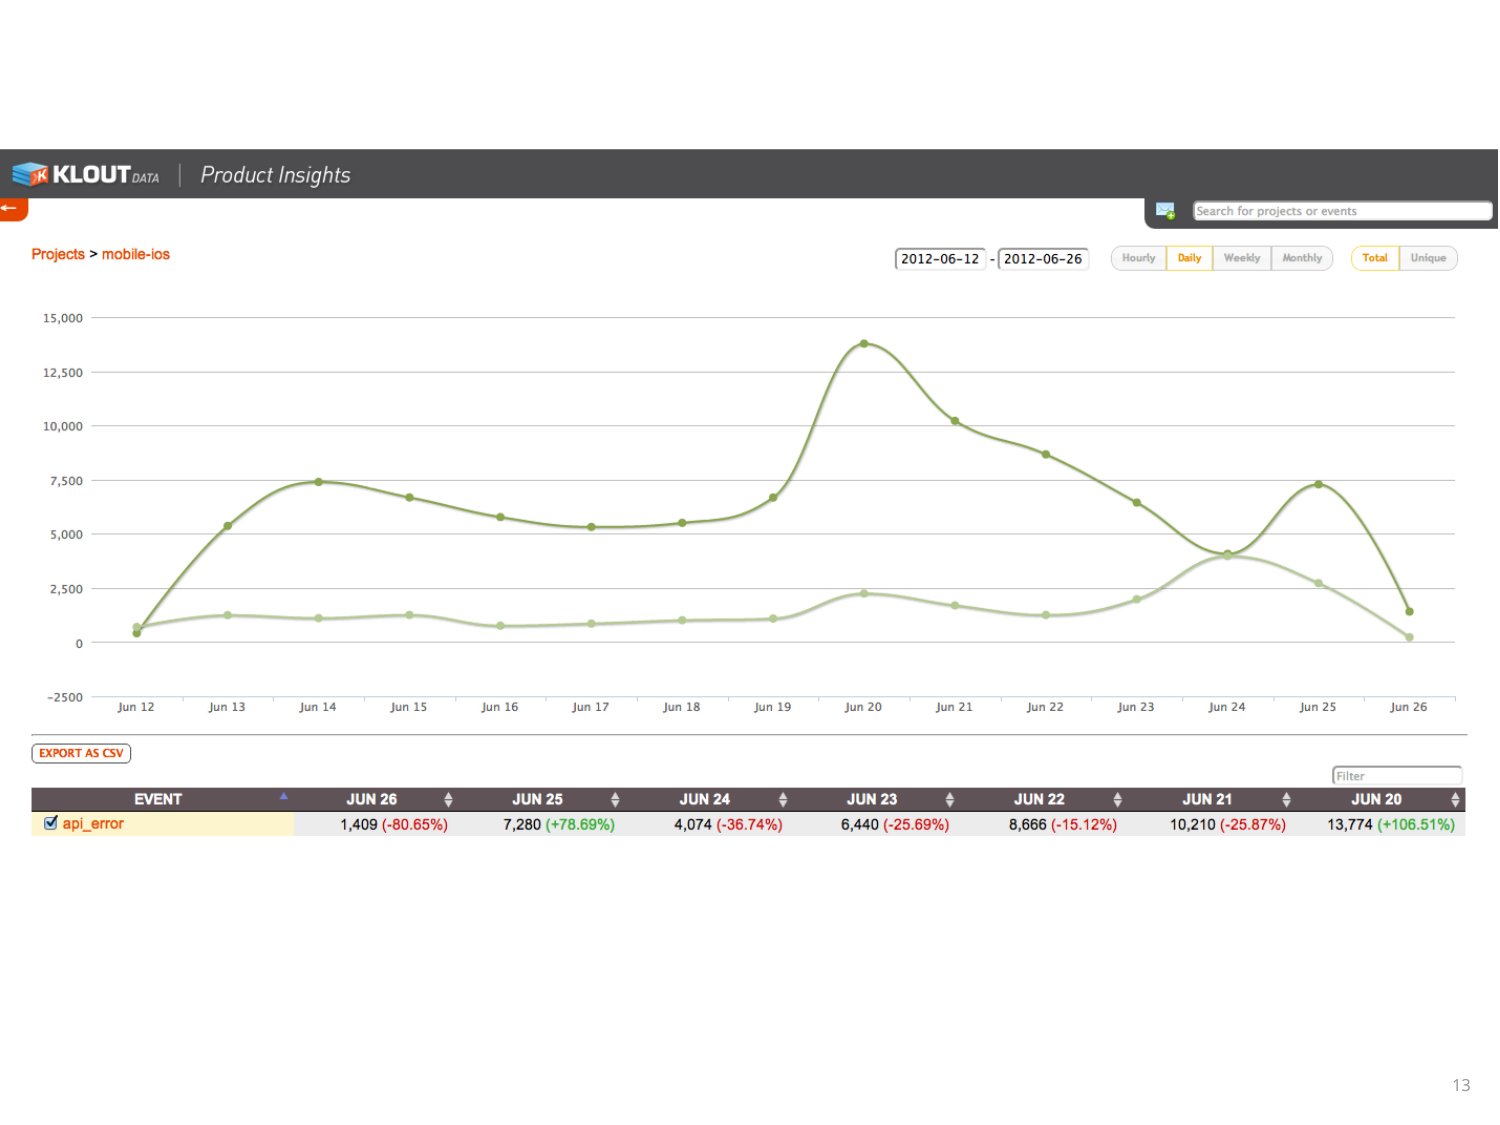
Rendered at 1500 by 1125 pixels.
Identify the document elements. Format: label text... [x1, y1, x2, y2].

slide_number 13 [1425, 1056, 1486, 1117]
picture [0, 149, 1499, 837]
